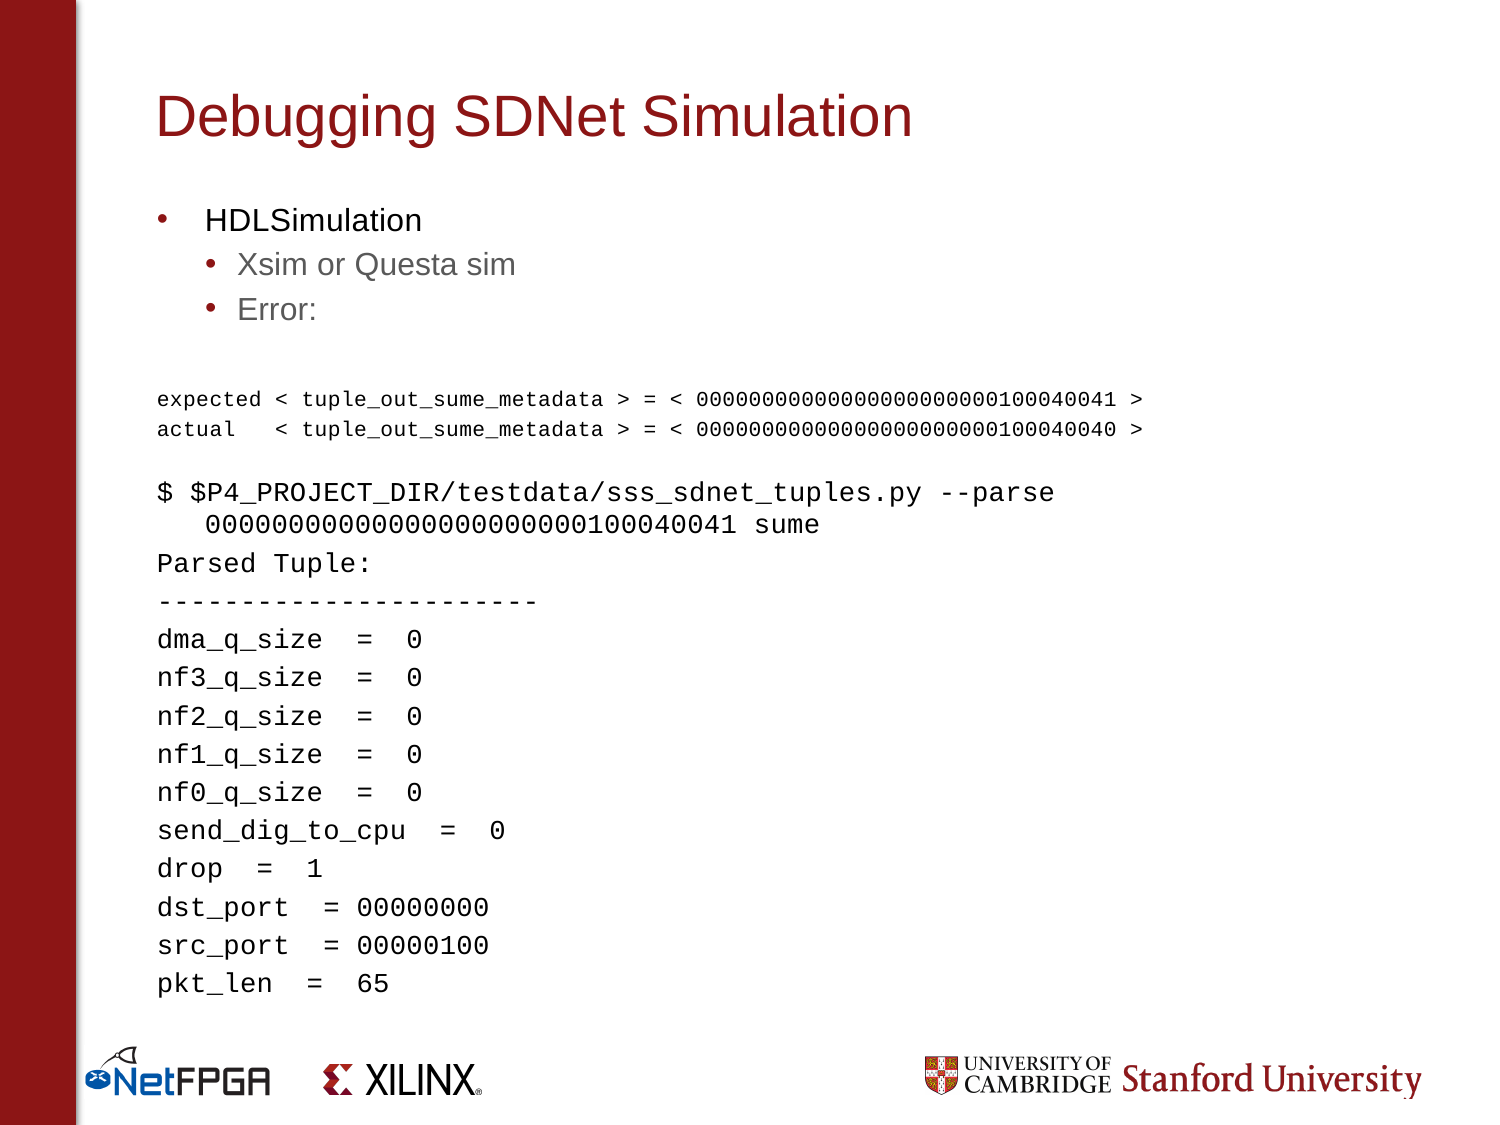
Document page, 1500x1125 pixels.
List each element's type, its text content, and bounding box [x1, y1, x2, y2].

picture [84, 1045, 273, 1099]
title Debugging SDNet Simulation [155, 49, 1420, 157]
list HDLSimulation Xsim or Questa sim Error: expected < tuple_out_sume_metadata > = < 00000000000000000000000100040041 > actual < tuple_out_sume_metadata > = < 00000000000000000000000100040040 > $ $P4_PROJECT_DIR/testdata/sss_sdnet_tuples.py --parse 00000000000000000000000100040041 sume Parsed Tuple: ----------------------- dma_q_size = 0 nf3_q_size = 0 nf2_q_size = 0 nf1_q_size = 0 nf0_q_size = 0 send_dig_to_cpu = 0 drop = 1 dst_port = 00000000 src_port = 00000100 pkt_len = 65 [156, 191, 1421, 1014]
picture [925, 1056, 1111, 1095]
picture [323, 1064, 482, 1095]
